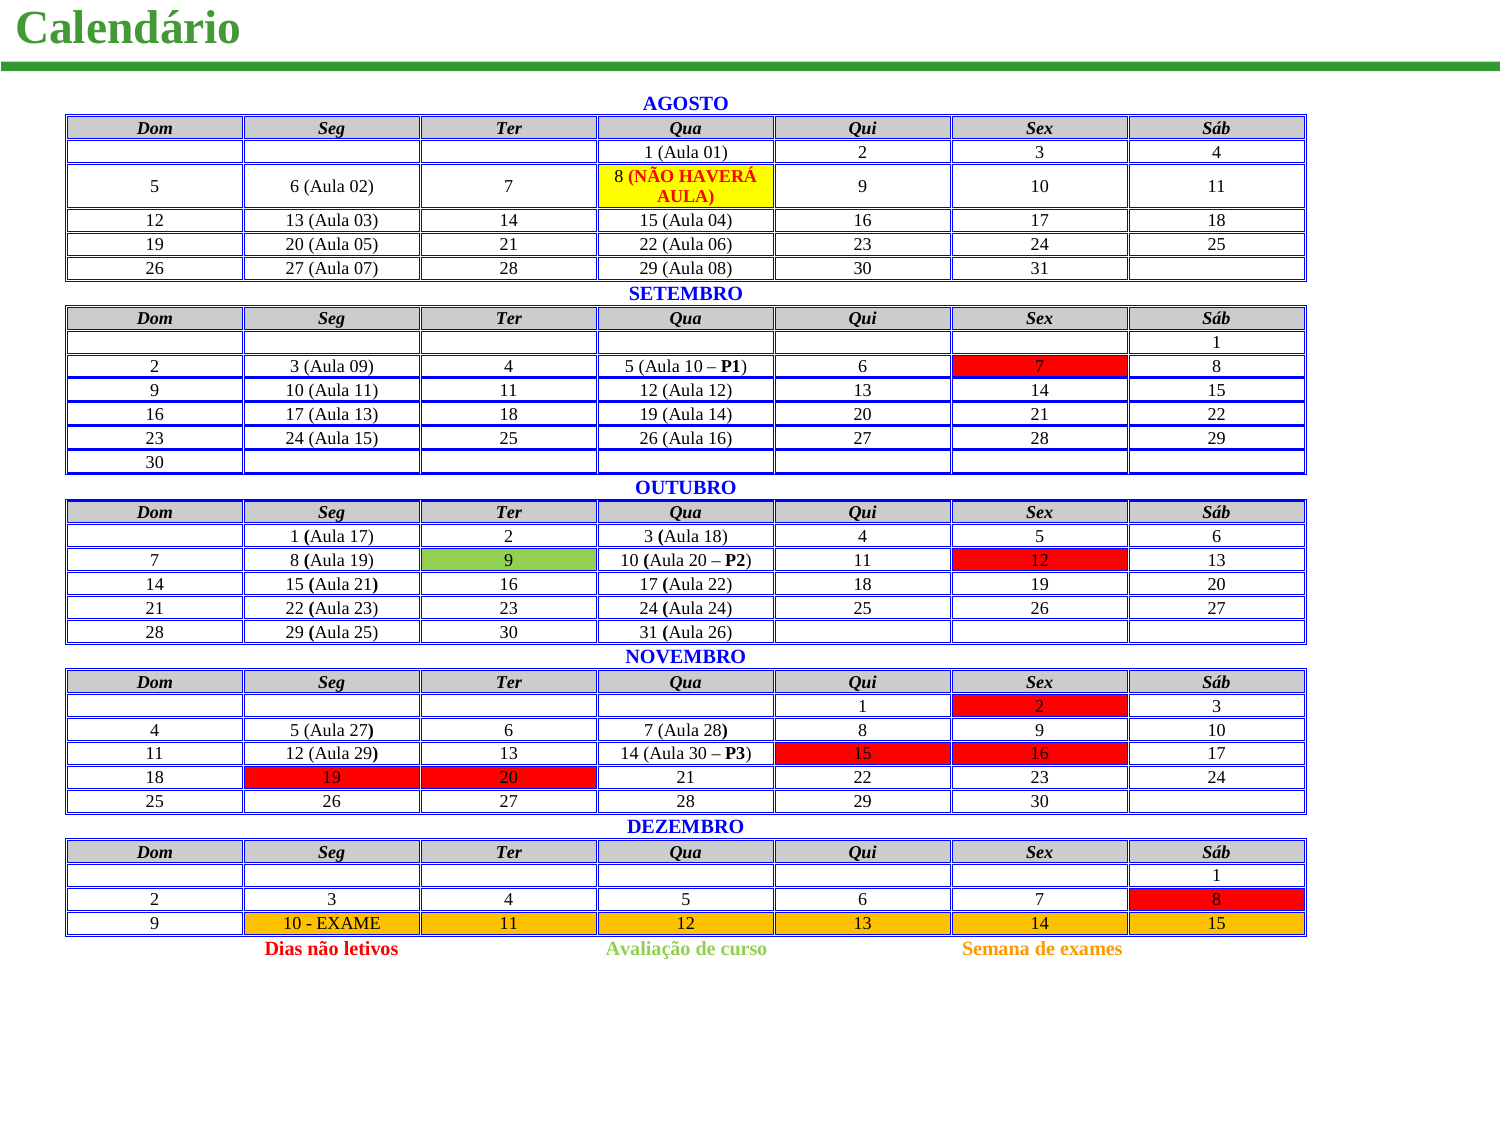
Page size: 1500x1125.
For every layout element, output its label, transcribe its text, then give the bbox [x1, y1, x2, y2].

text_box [0, 67, 1434, 1125]
title Calendário [0, 0, 1454, 61]
